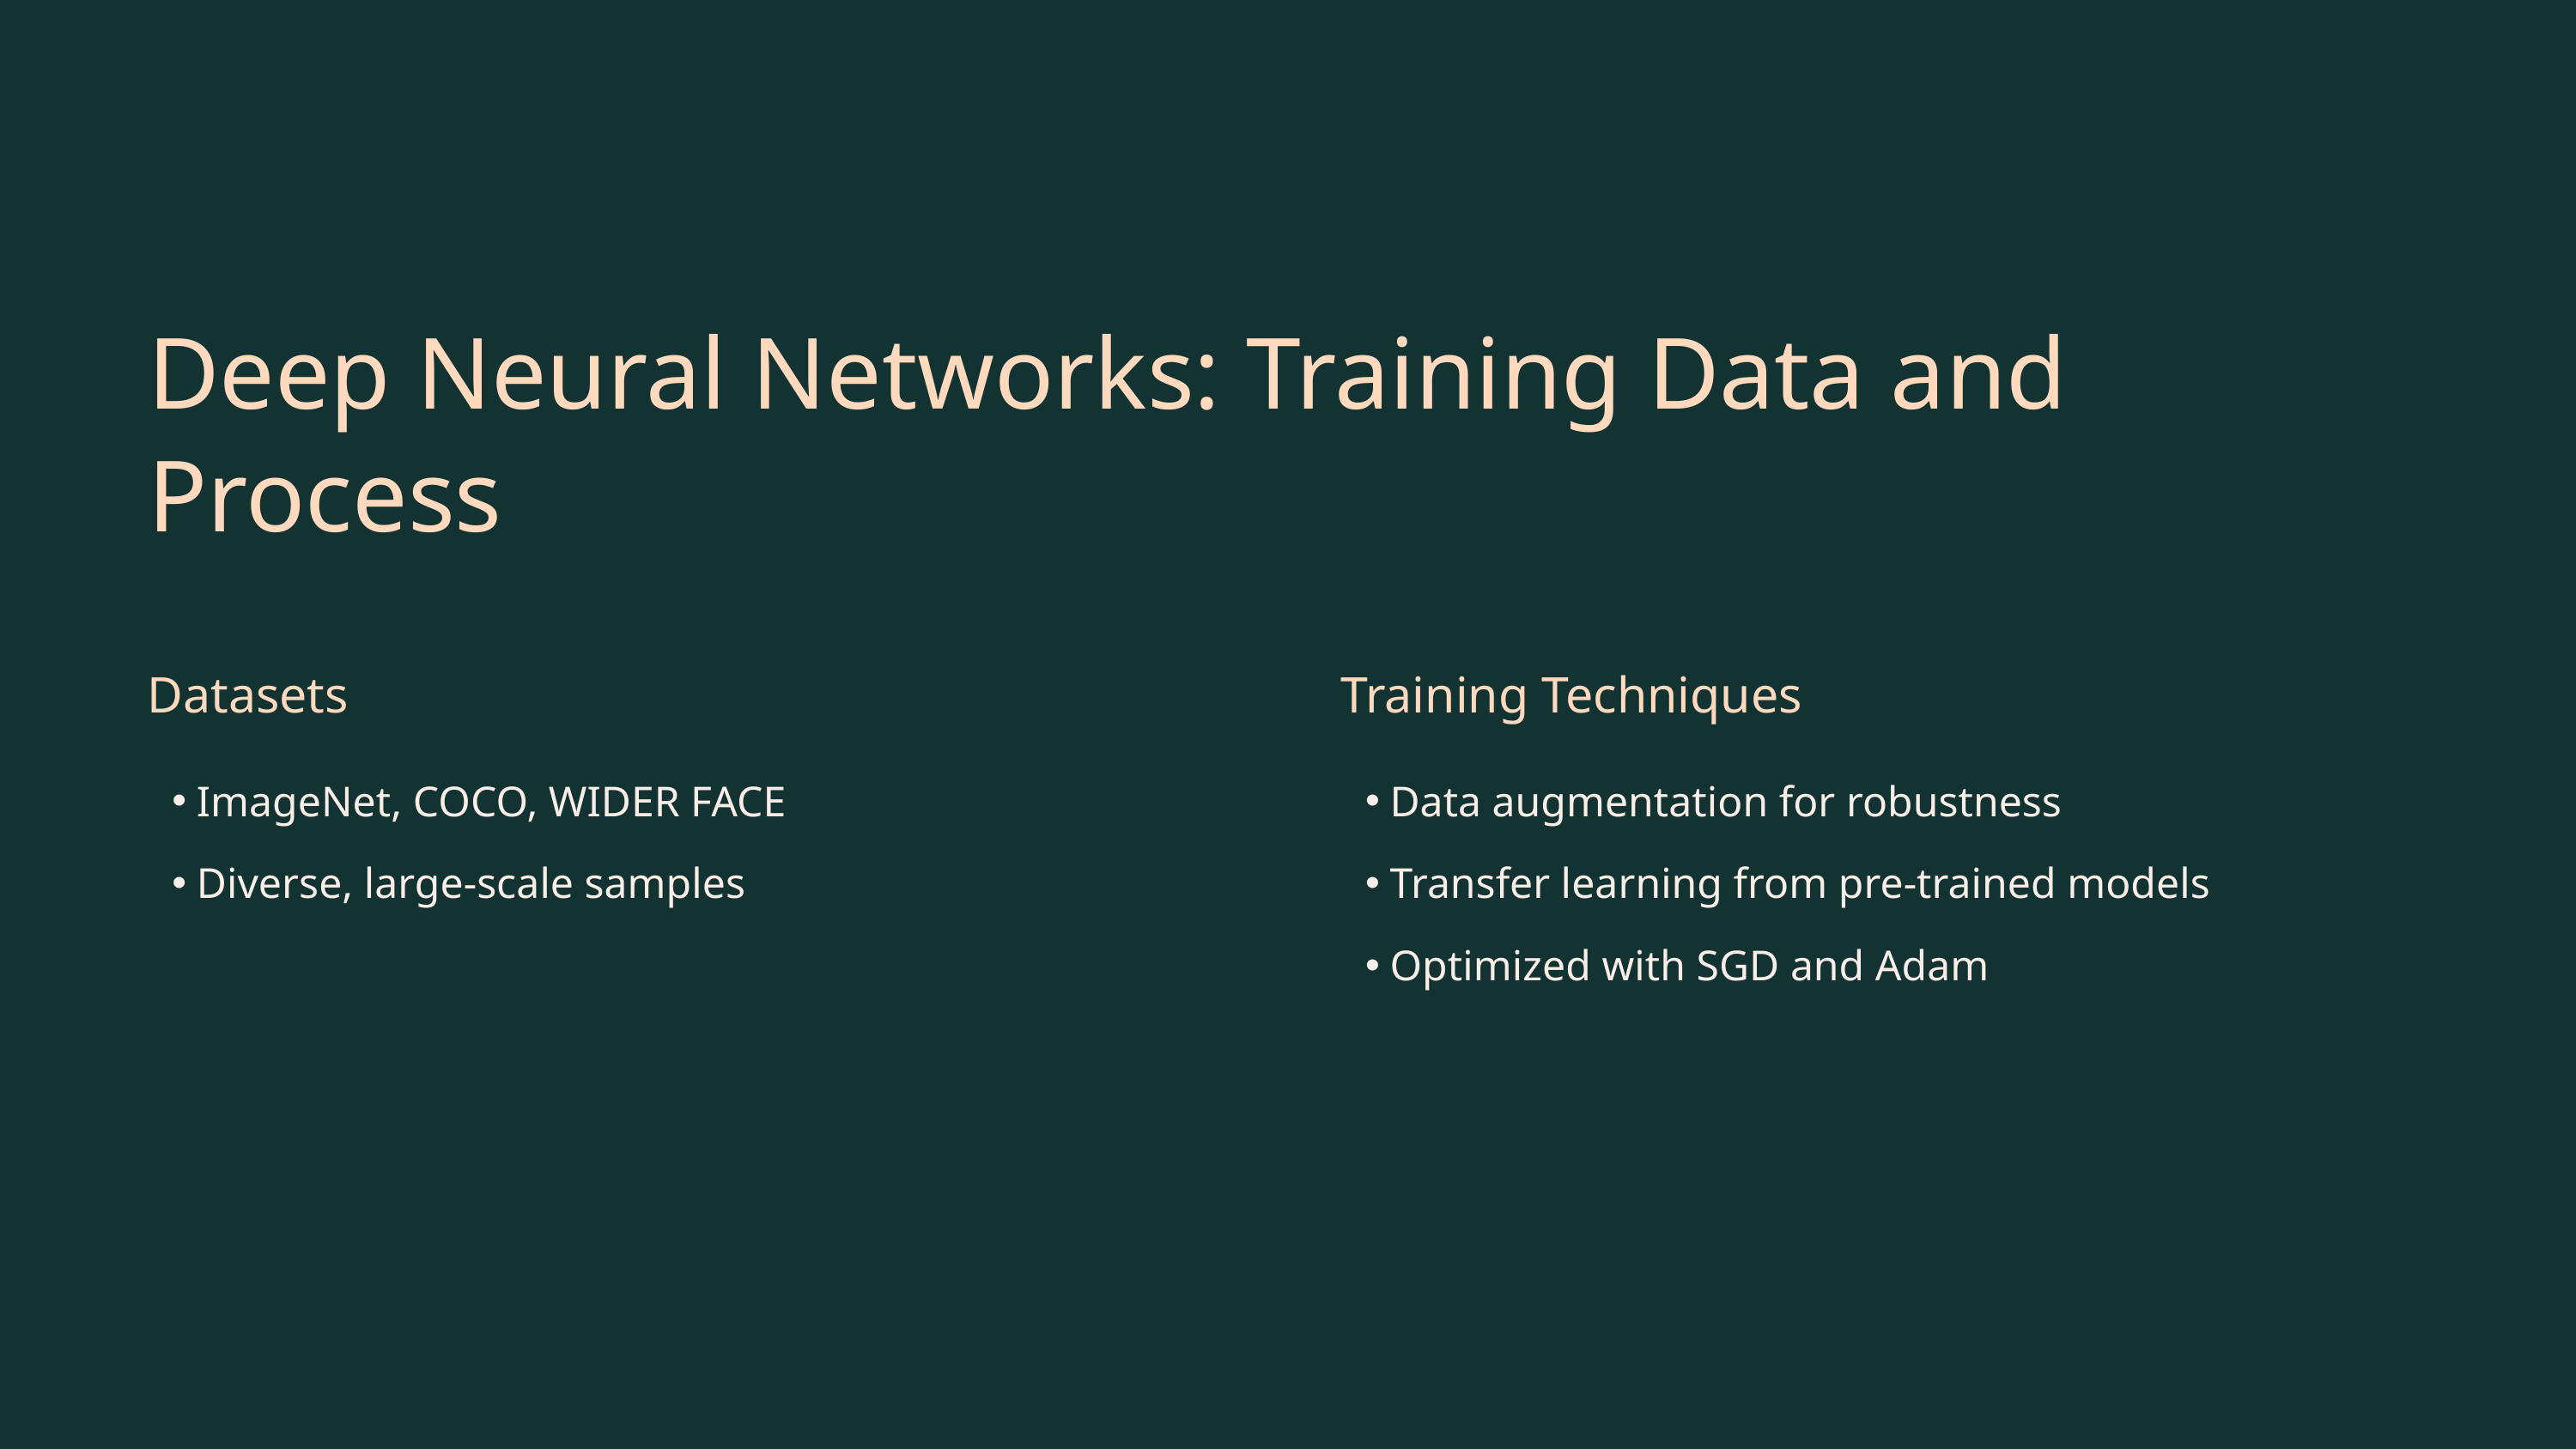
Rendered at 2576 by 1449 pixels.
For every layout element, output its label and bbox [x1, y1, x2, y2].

text_box [147, 849, 1237, 918]
text_box [148, 308, 2357, 433]
text_box [1340, 767, 2430, 836]
text_box [1340, 849, 2430, 918]
text_box [147, 767, 1237, 836]
text_box [147, 663, 644, 726]
text_box [1340, 931, 2430, 1000]
text_box [1340, 663, 1838, 726]
text_box [0, 0, 2576, 1449]
